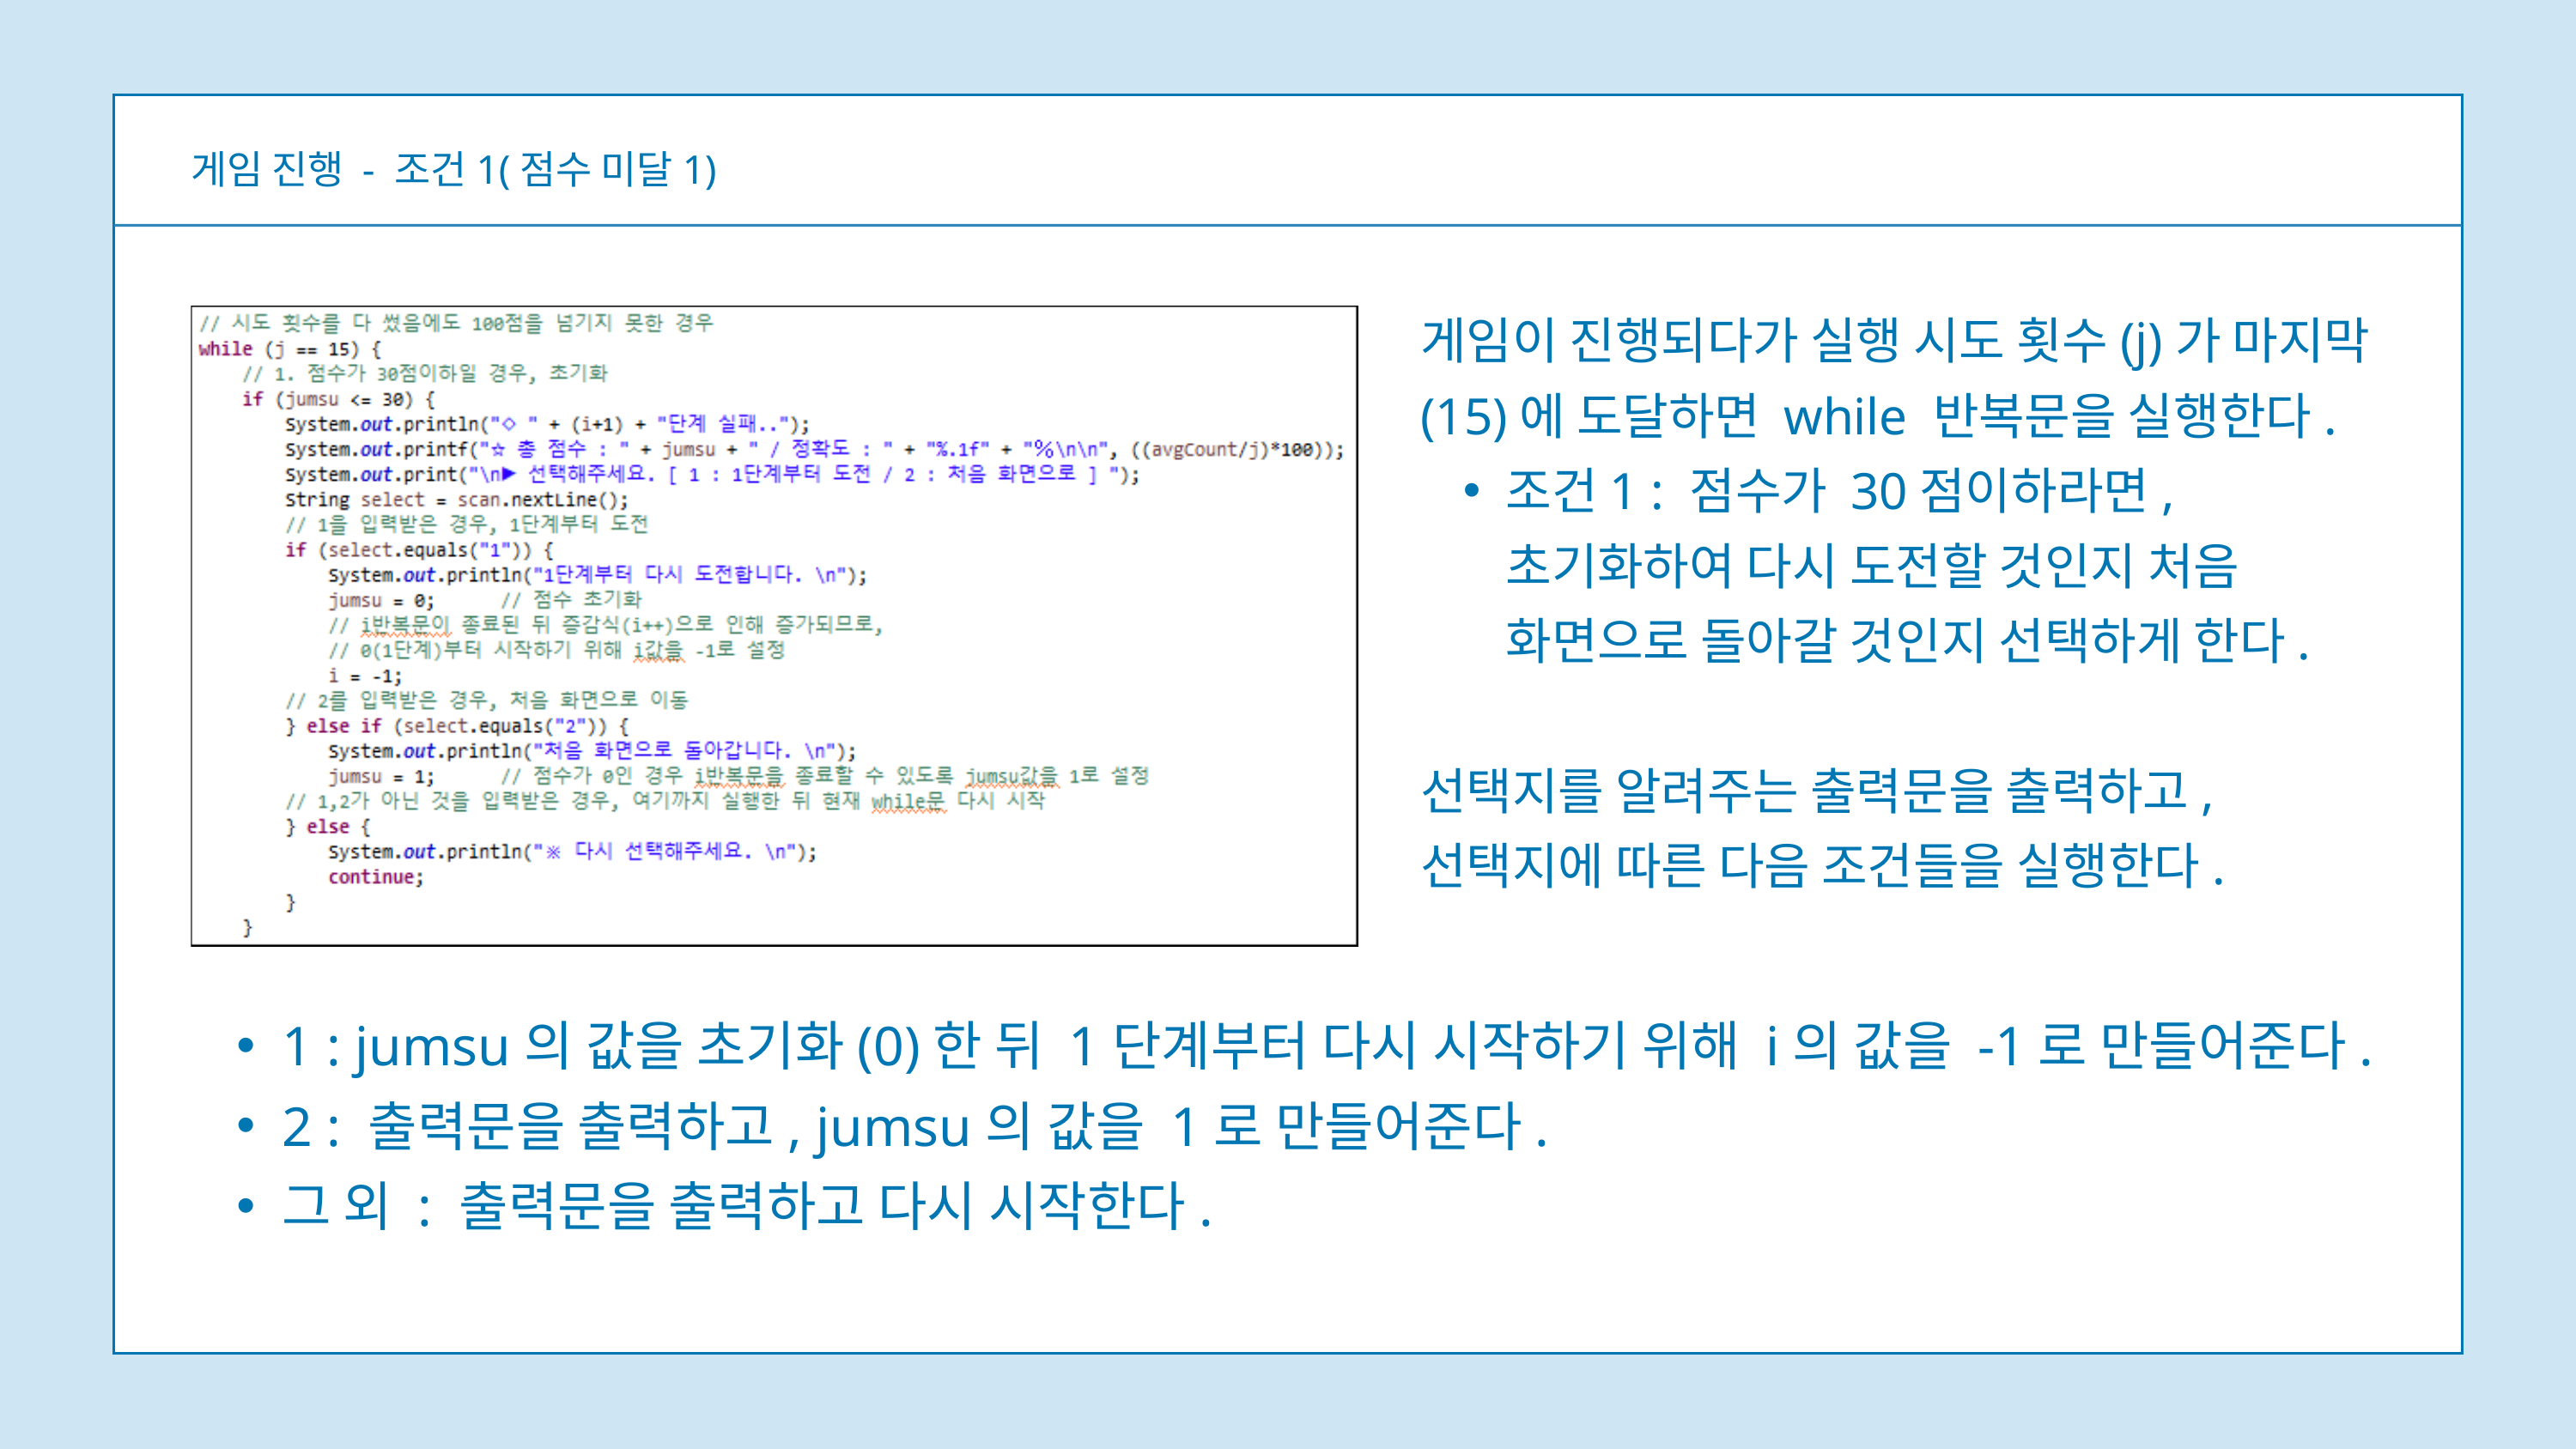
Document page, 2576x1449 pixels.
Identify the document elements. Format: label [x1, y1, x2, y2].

text_box [113, 94, 2463, 1354]
